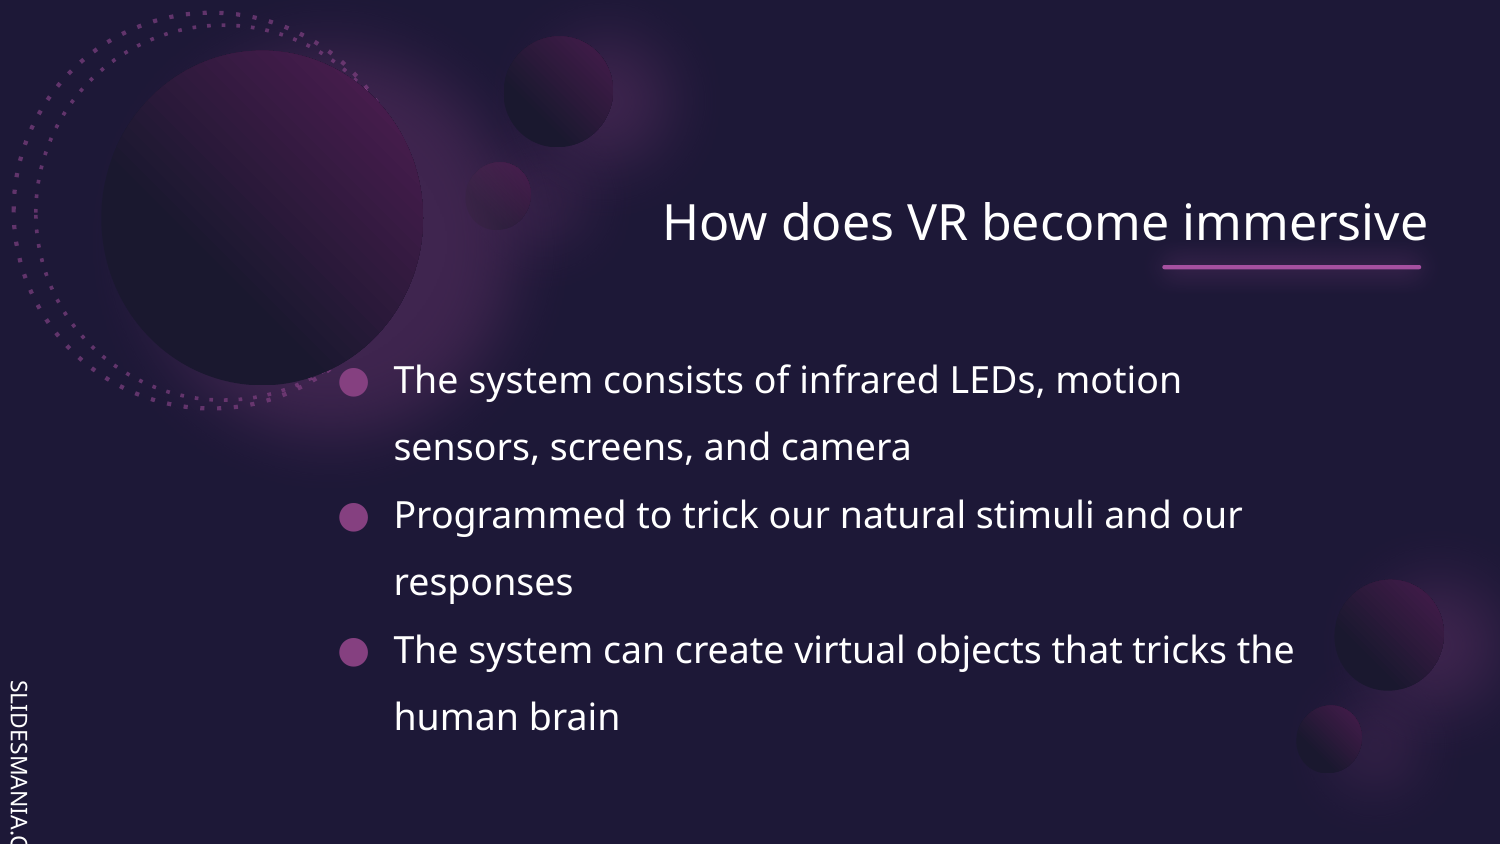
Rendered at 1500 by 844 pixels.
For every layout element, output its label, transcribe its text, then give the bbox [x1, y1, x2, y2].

title How does VR become immersive [426, 141, 1444, 266]
list The system consists of infrared LEDs, motion sensors, screens, and camera Programmed to trick our natural stimuli and our responses The system can create virtual objects that tricks the human brain [303, 318, 1322, 766]
text_box [1162, 265, 1422, 270]
